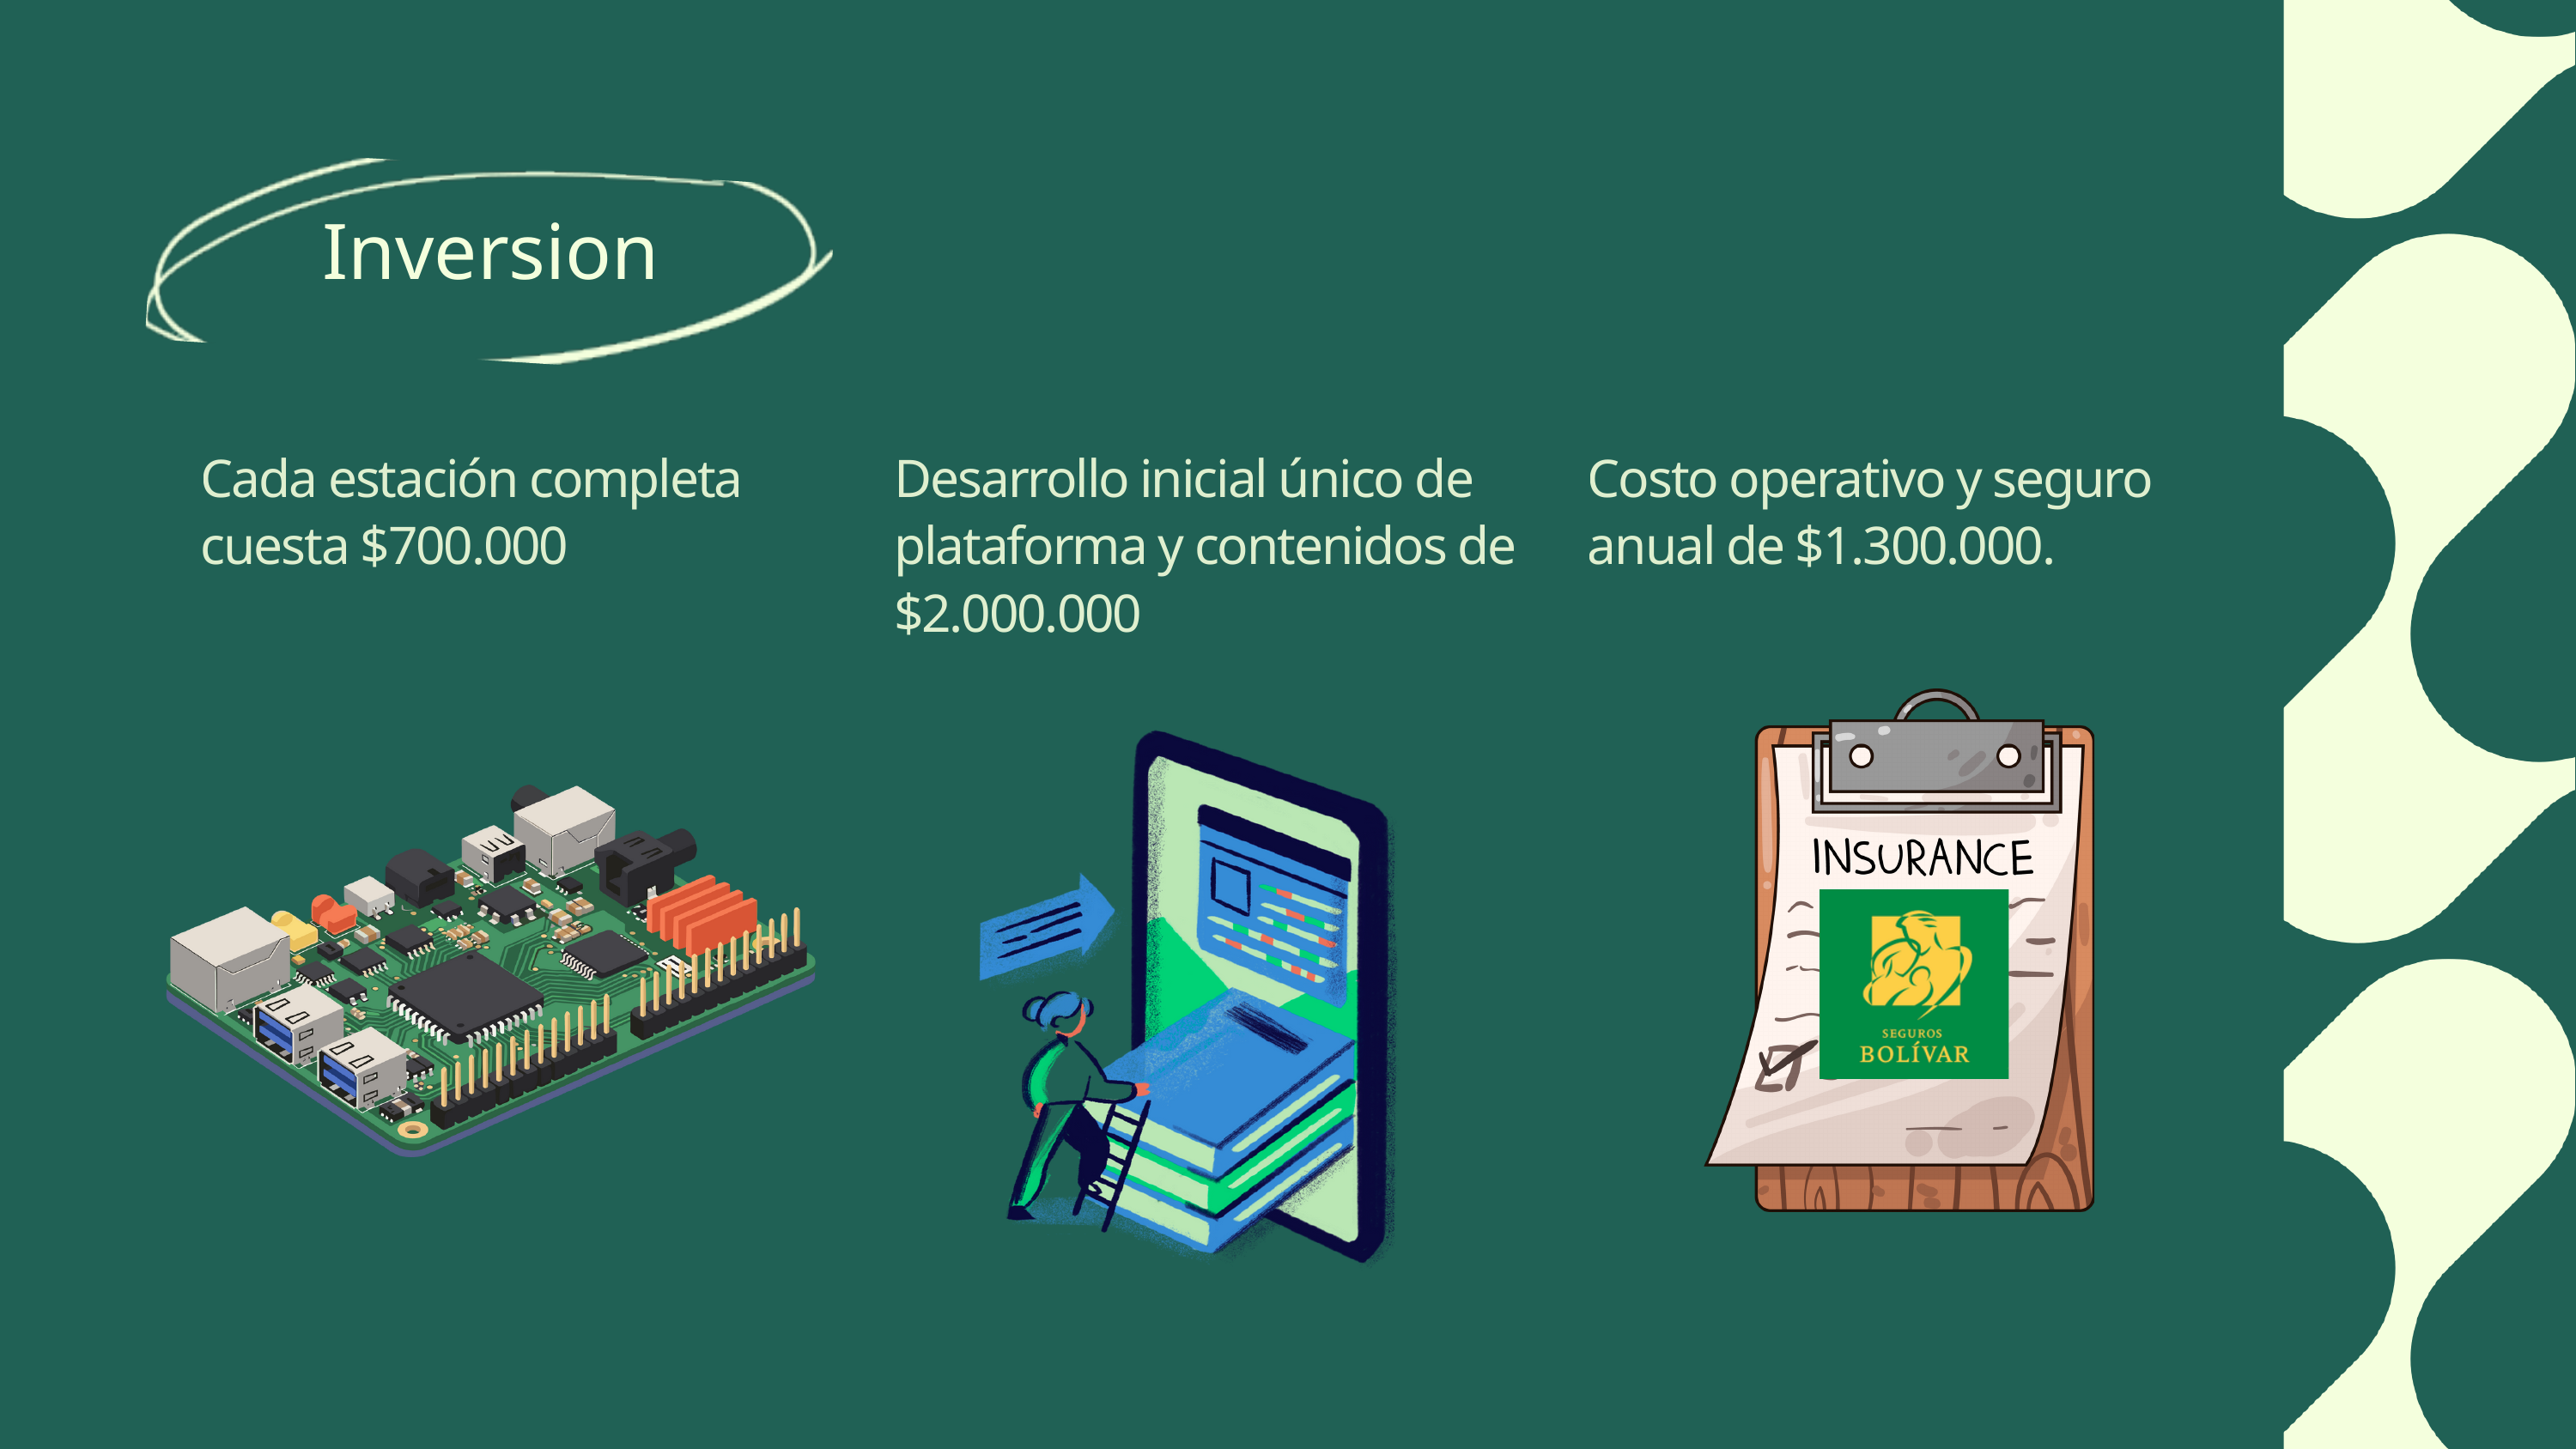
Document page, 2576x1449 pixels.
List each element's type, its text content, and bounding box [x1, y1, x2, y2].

text_box Inversion [209, 228, 773, 295]
text_box [1820, 889, 2009, 1080]
text_box [144, 144, 837, 382]
text_box [166, 785, 816, 1157]
text_box Desarrollo inicial único de plataforma y contenidos de $2.000.000 [894, 440, 1550, 643]
text_box [1704, 710, 2095, 1212]
text_box [2283, 0, 2575, 1449]
text_box [972, 724, 1400, 1284]
text_box Costo operativo y seguro anual de $1.300.000. [1587, 440, 2244, 710]
text_box Cada estación completa cuesta $700.000 [200, 440, 856, 575]
